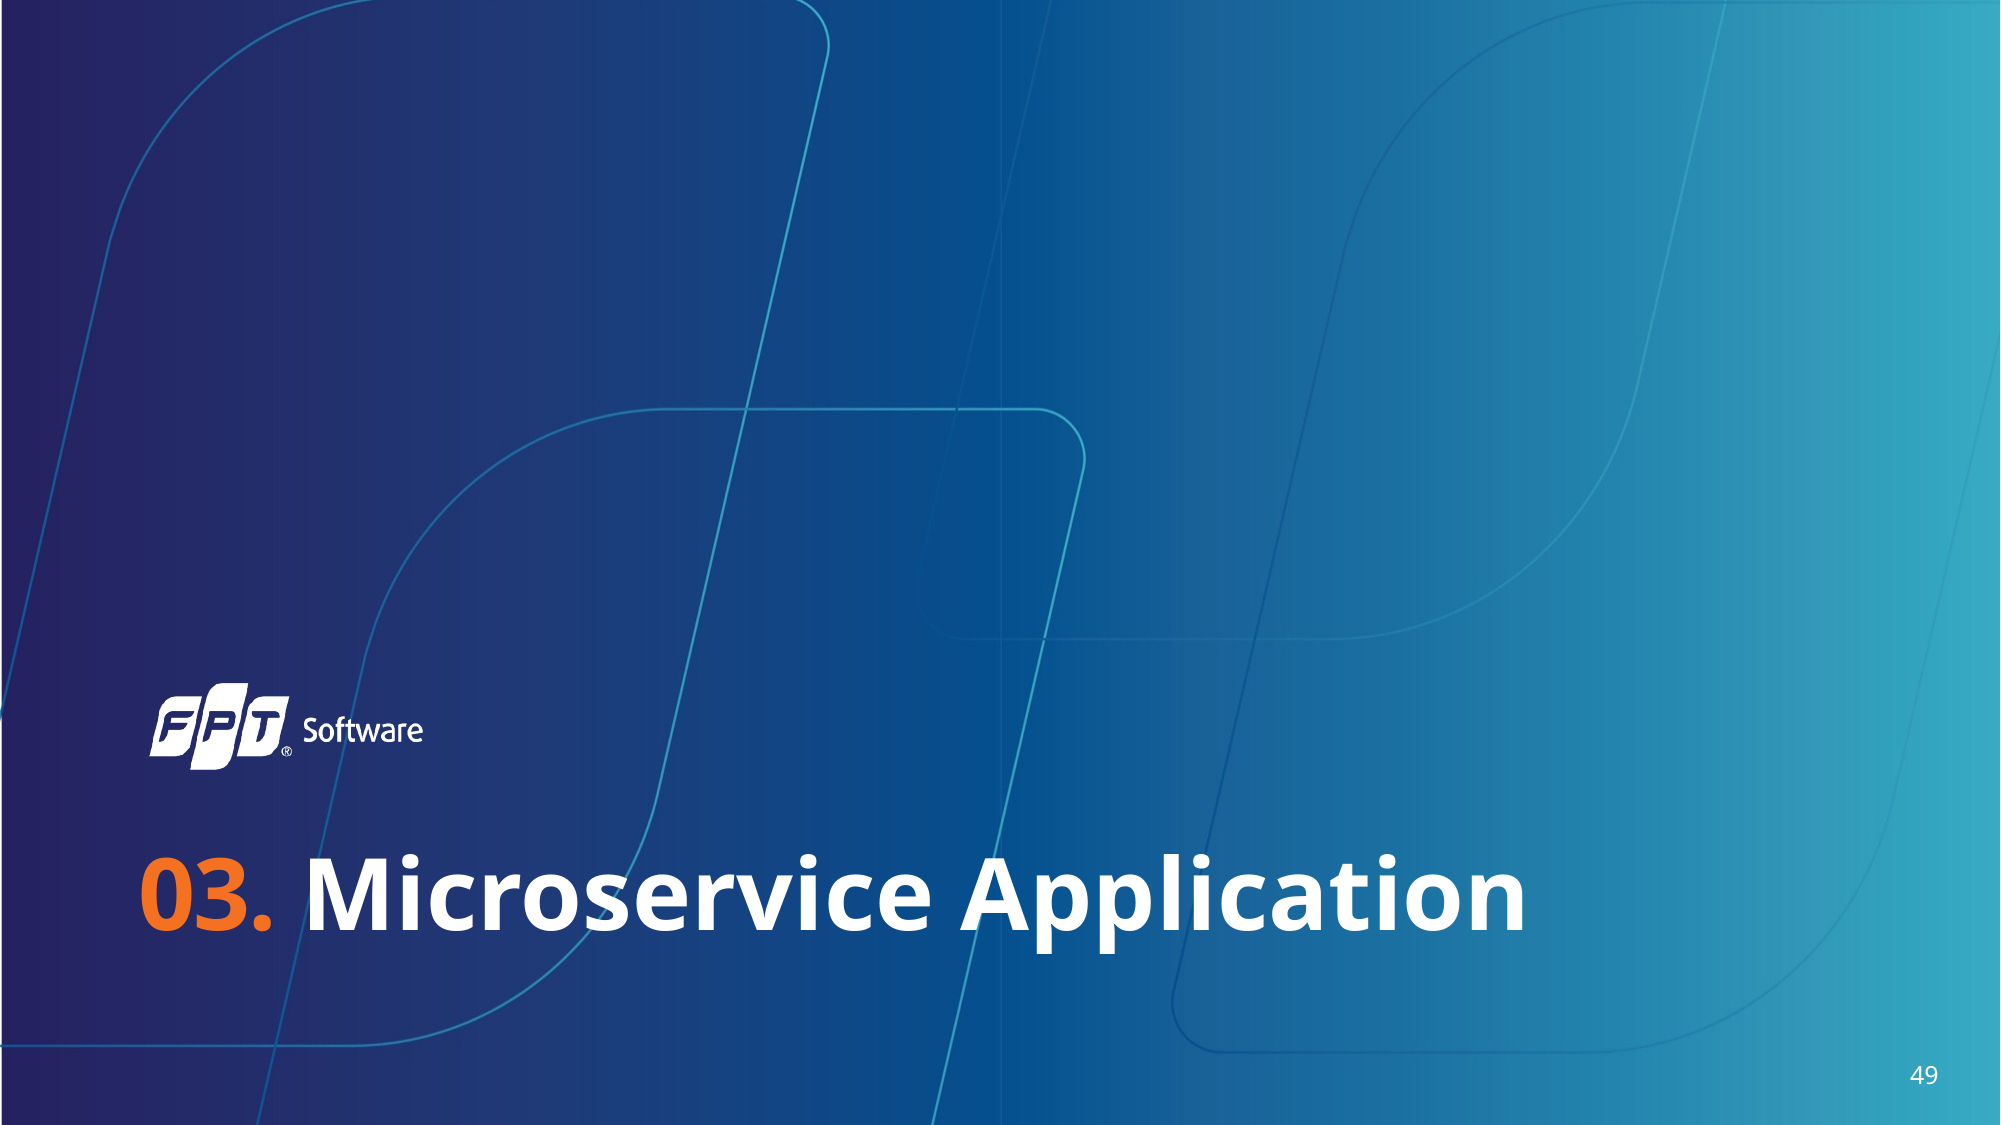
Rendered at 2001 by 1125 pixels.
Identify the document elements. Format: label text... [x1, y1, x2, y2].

text_box 03. Microservice Application [123, 822, 1942, 958]
picture [0, 0, 2001, 1125]
slide_number 49 [1855, 1052, 1954, 1094]
